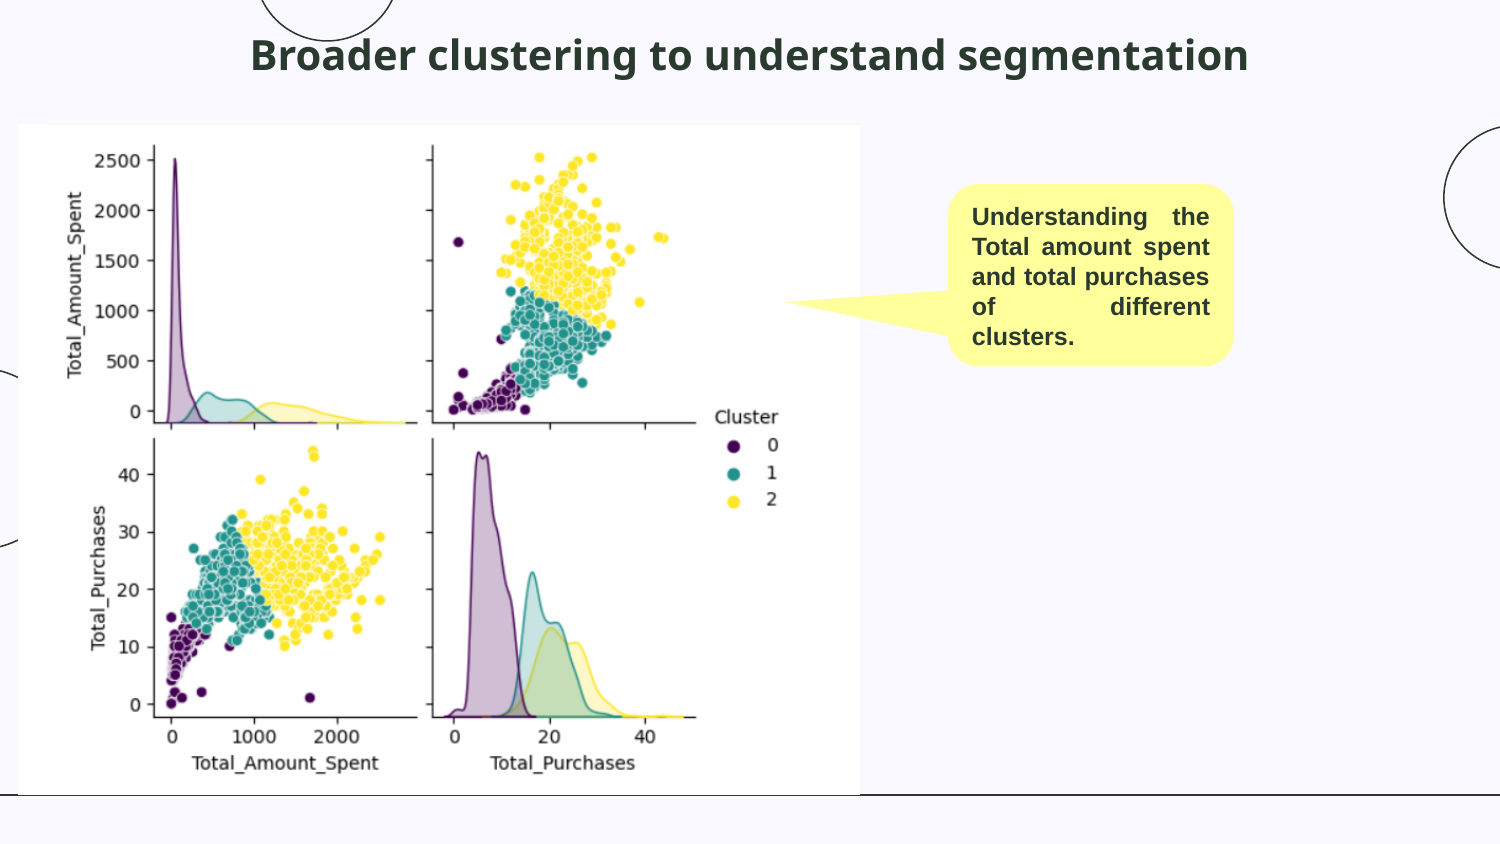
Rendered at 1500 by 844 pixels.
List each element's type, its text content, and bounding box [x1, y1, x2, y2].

text_box Understanding the Total amount spent and total purchases of different clusters. [865, 181, 1236, 369]
picture [17, 124, 861, 796]
title Broader clustering to understand segmentation [0, 13, 1500, 108]
